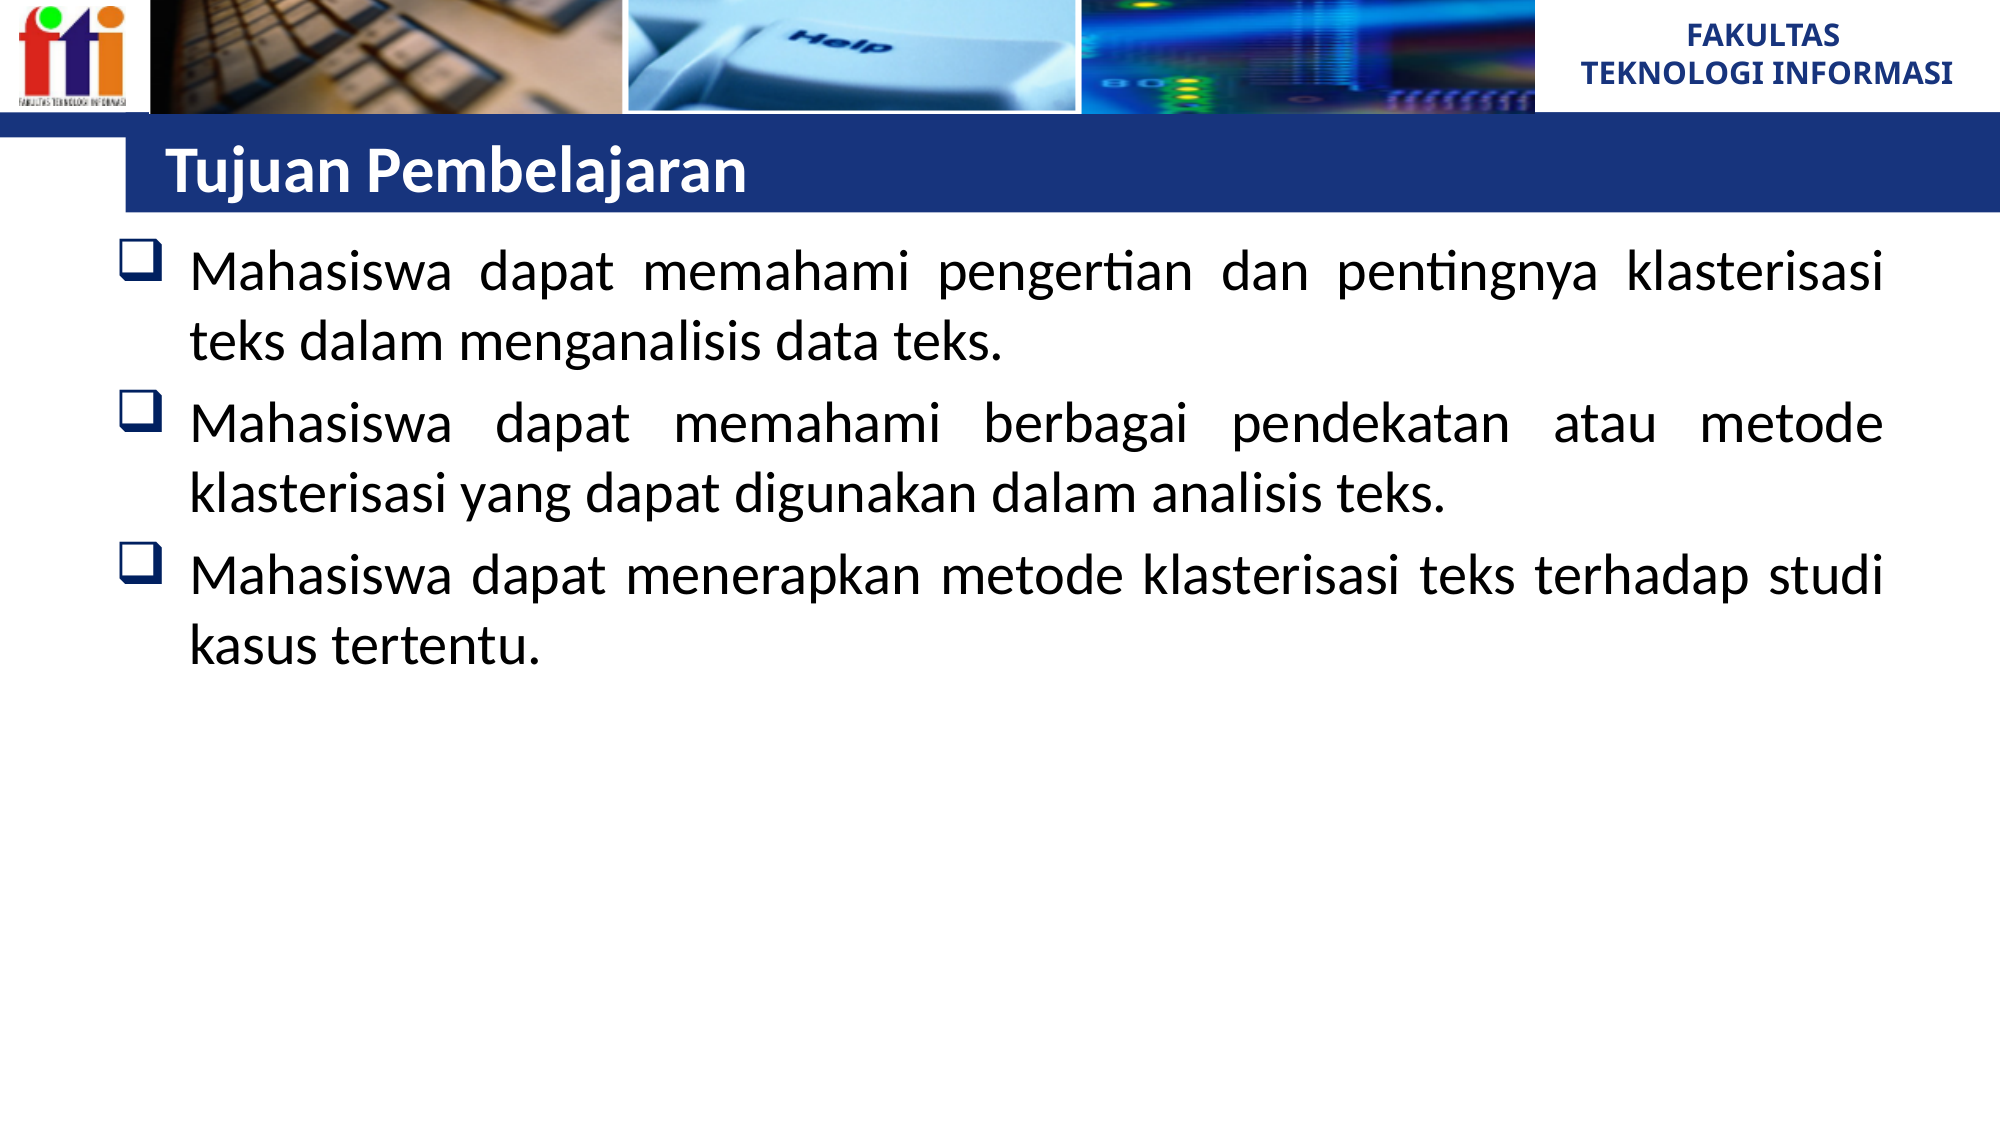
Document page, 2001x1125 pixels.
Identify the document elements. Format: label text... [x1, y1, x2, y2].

picture [19, 6, 126, 106]
title Tujuan Pembelajaran [149, 119, 1934, 213]
picture [149, 0, 1535, 114]
list Mahasiswa dapat memahami pengertian dan pentingnya klasterisasi teks dalam menganalisis data teks. Mahasiswa dapat memahami berbagai pendekatan atau metode klasterisasi yang dapat digunakan dalam analisis teks. Mahasiswa dapat menerapkan metode klasterisasi teks terhadap studi kasus tertentu. [99, 224, 1901, 1038]
